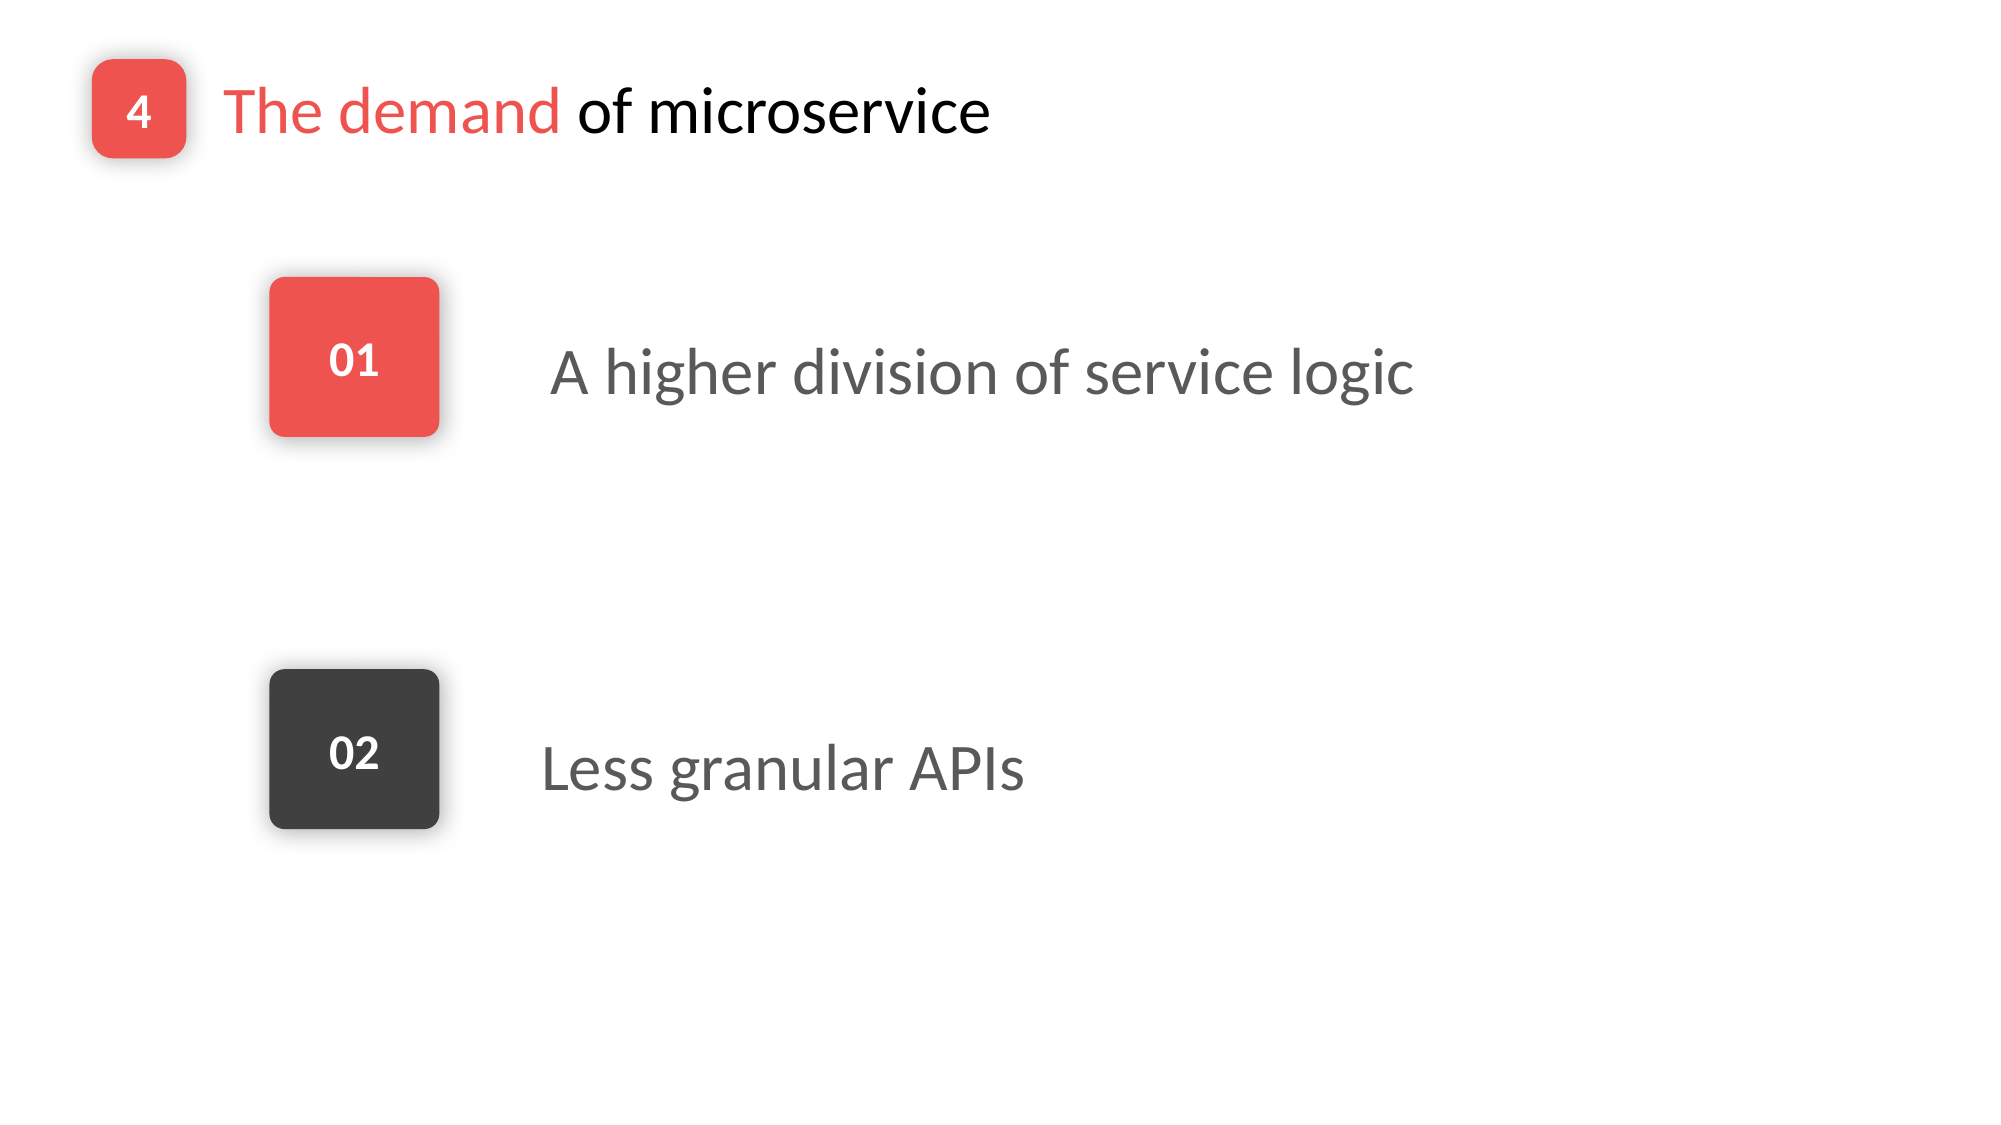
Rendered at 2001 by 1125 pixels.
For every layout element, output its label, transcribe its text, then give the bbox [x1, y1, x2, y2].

text_box The demand of microservice [207, 54, 1039, 161]
text_box A higher division of service logic [535, 240, 1494, 415]
text_box 4 [90, 58, 188, 160]
text_box 01 [268, 275, 441, 438]
text_box Less granular APIs [513, 636, 1249, 812]
text_box 02 [268, 668, 441, 831]
